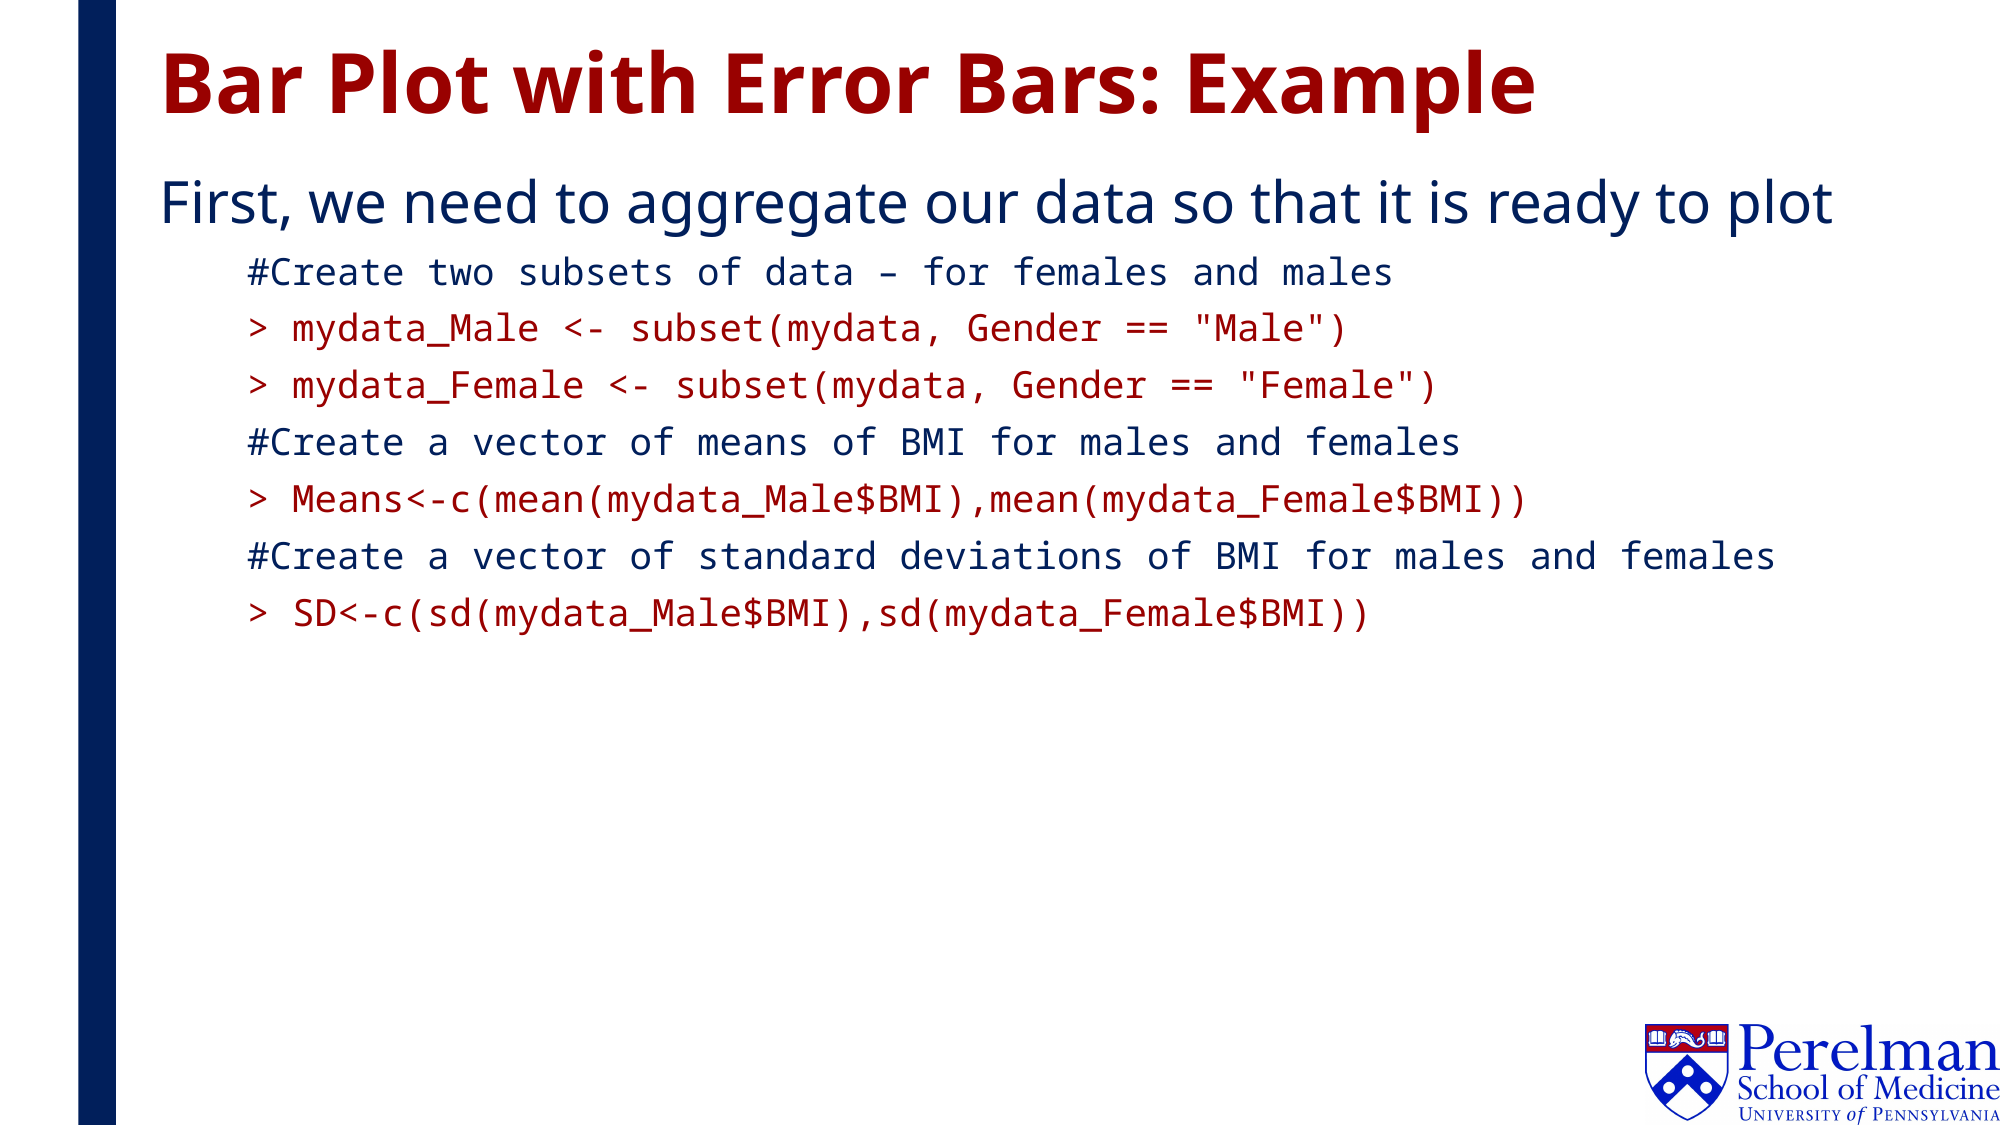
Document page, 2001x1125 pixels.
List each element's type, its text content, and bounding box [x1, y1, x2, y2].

title Bar Plot with Error Bars: Example [145, 10, 1942, 163]
list First, we need to aggregate our data so that it is ready to plot #Create two subsets of data – for females and males > mydata_Male <- subset(mydata, Gender == "Male") > mydata_Female <- subset(mydata, Gender == "Female") #Create a vector of means of BMI for males and females > Means<-c(mean(mydata_Male$BMI),mean(mydata_Female$BMI)) #Create a vector of standard deviations of BMI for males and females > SD<-c(sd(mydata_Male$BMI),sd(mydata_Female$BMI)) [145, 163, 1942, 813]
picture [1645, 1024, 2000, 1125]
